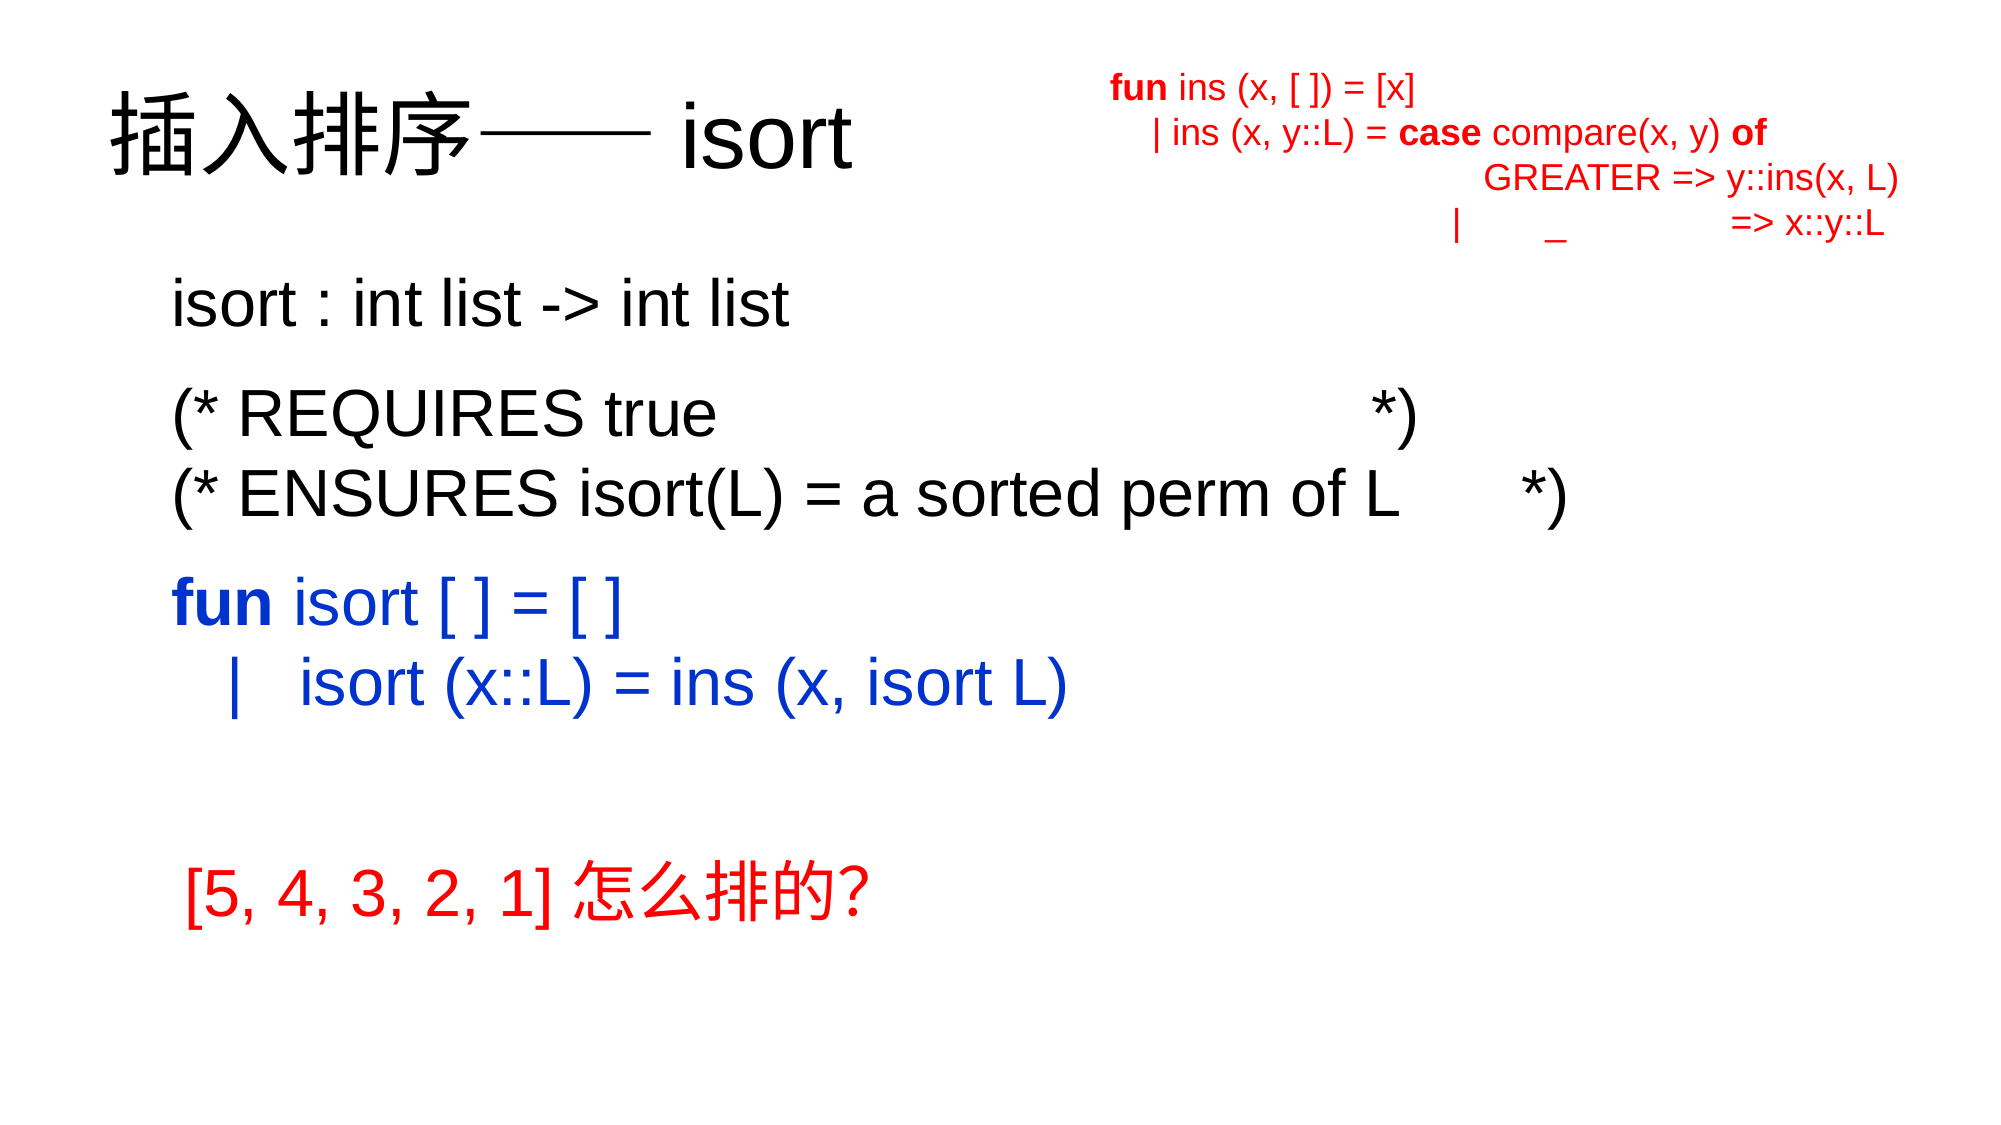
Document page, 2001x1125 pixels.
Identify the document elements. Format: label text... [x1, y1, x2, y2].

title 插入排序——isort [99, 14, 1901, 263]
text_box fun ins (x, [ ]) = [x] | ins (x, y::L) = case compare(x, y) of GREATER => y::ins(x, L) | _ => x::y::L [1095, 55, 1971, 251]
text_box isort : int list -> int list (* REQUIRES true *) (* ENSURES isort(L) = a sorted perm of L *) fun isort [ ] = [ ] | isort (x::L) = ins (x, isort L) [156, 252, 1625, 727]
text_box [5, 4, 3, 2, 1]怎么排的？ [169, 842, 919, 938]
